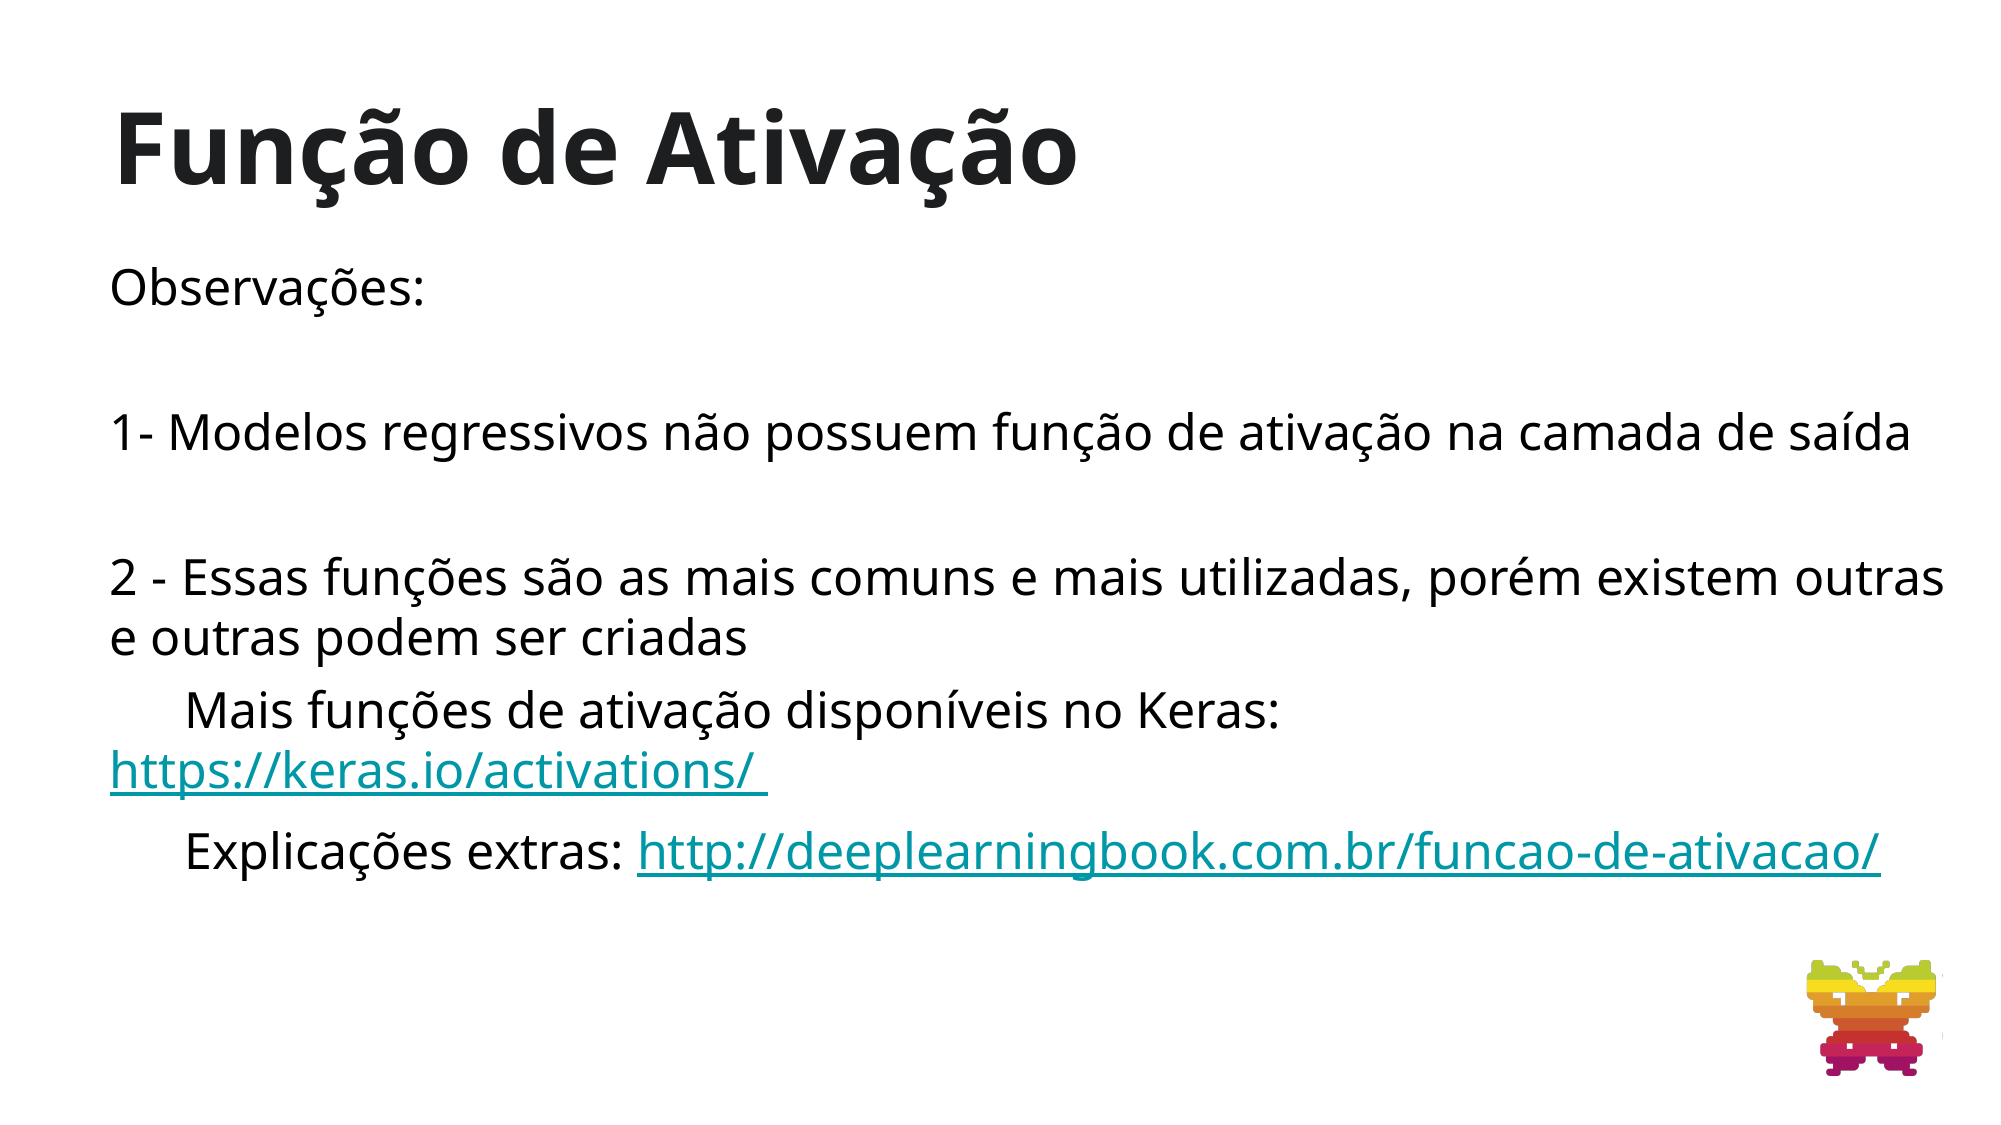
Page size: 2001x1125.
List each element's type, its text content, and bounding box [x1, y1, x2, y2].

text_box Observações: 1- Modelos regressivos não possuem função de ativação na camada de saída 2 - Essas funções são as mais comuns e mais utilizadas, porém existem outras e outras podem ser criadas Mais funções de ativação disponíveis no Keras: https://keras.io/activations/ Explicações extras: http://deeplearningbook.com.br/funcao-de-ativacao/ [94, 240, 1962, 416]
text_box Função de Ativação [112, 71, 1675, 205]
picture [1792, 960, 1944, 1077]
